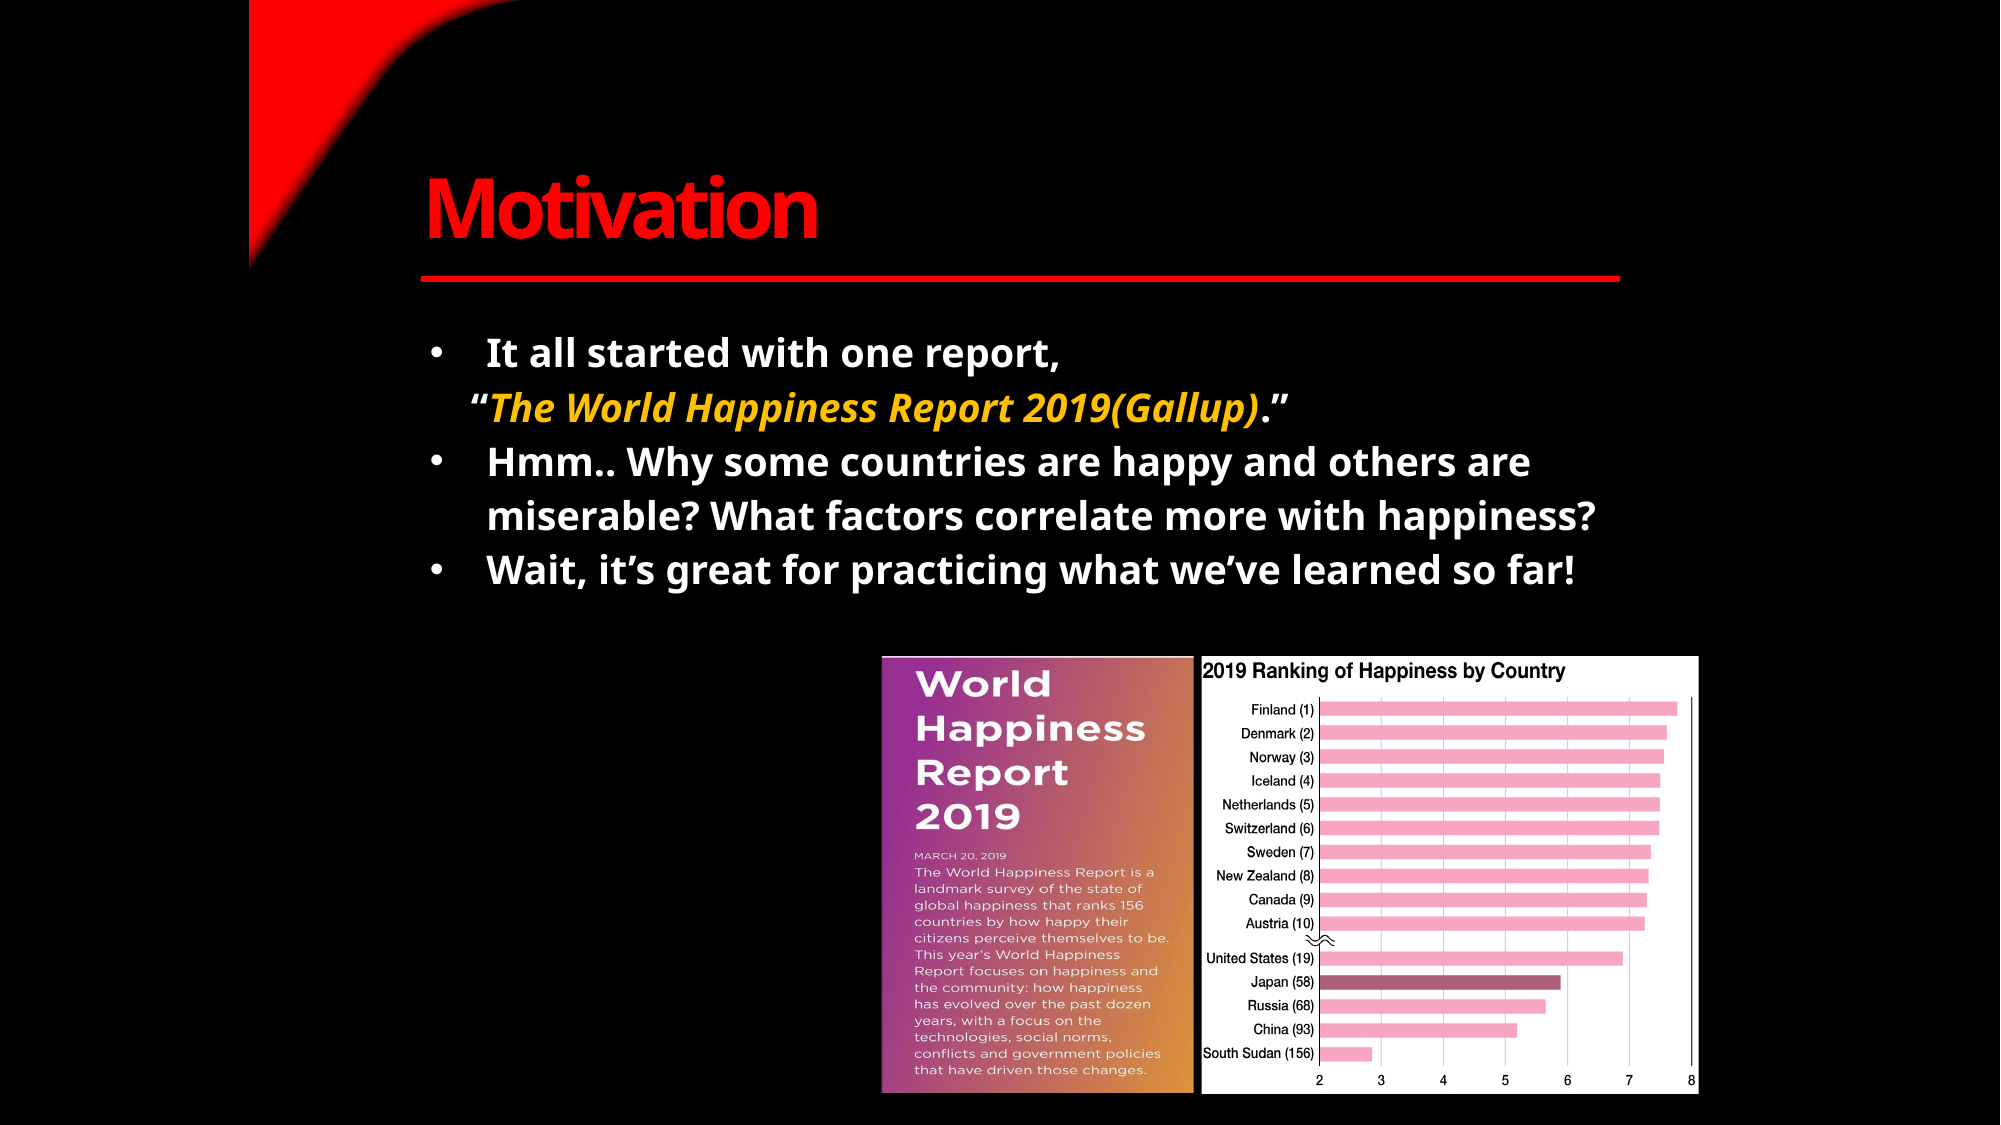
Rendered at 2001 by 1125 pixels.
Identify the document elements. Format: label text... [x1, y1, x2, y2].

picture [249, 0, 522, 271]
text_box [881, 656, 1699, 1094]
text_box Motivation [526, 147, 839, 263]
text_box It all started with one report, “The World Happiness Report 2019(Gallup).” Hmm.. Why some countries are happy and others are miserable? What factors correlate more with happiness? Wait, it’s great for practicing what we’ve learned so far! [415, 314, 1621, 600]
